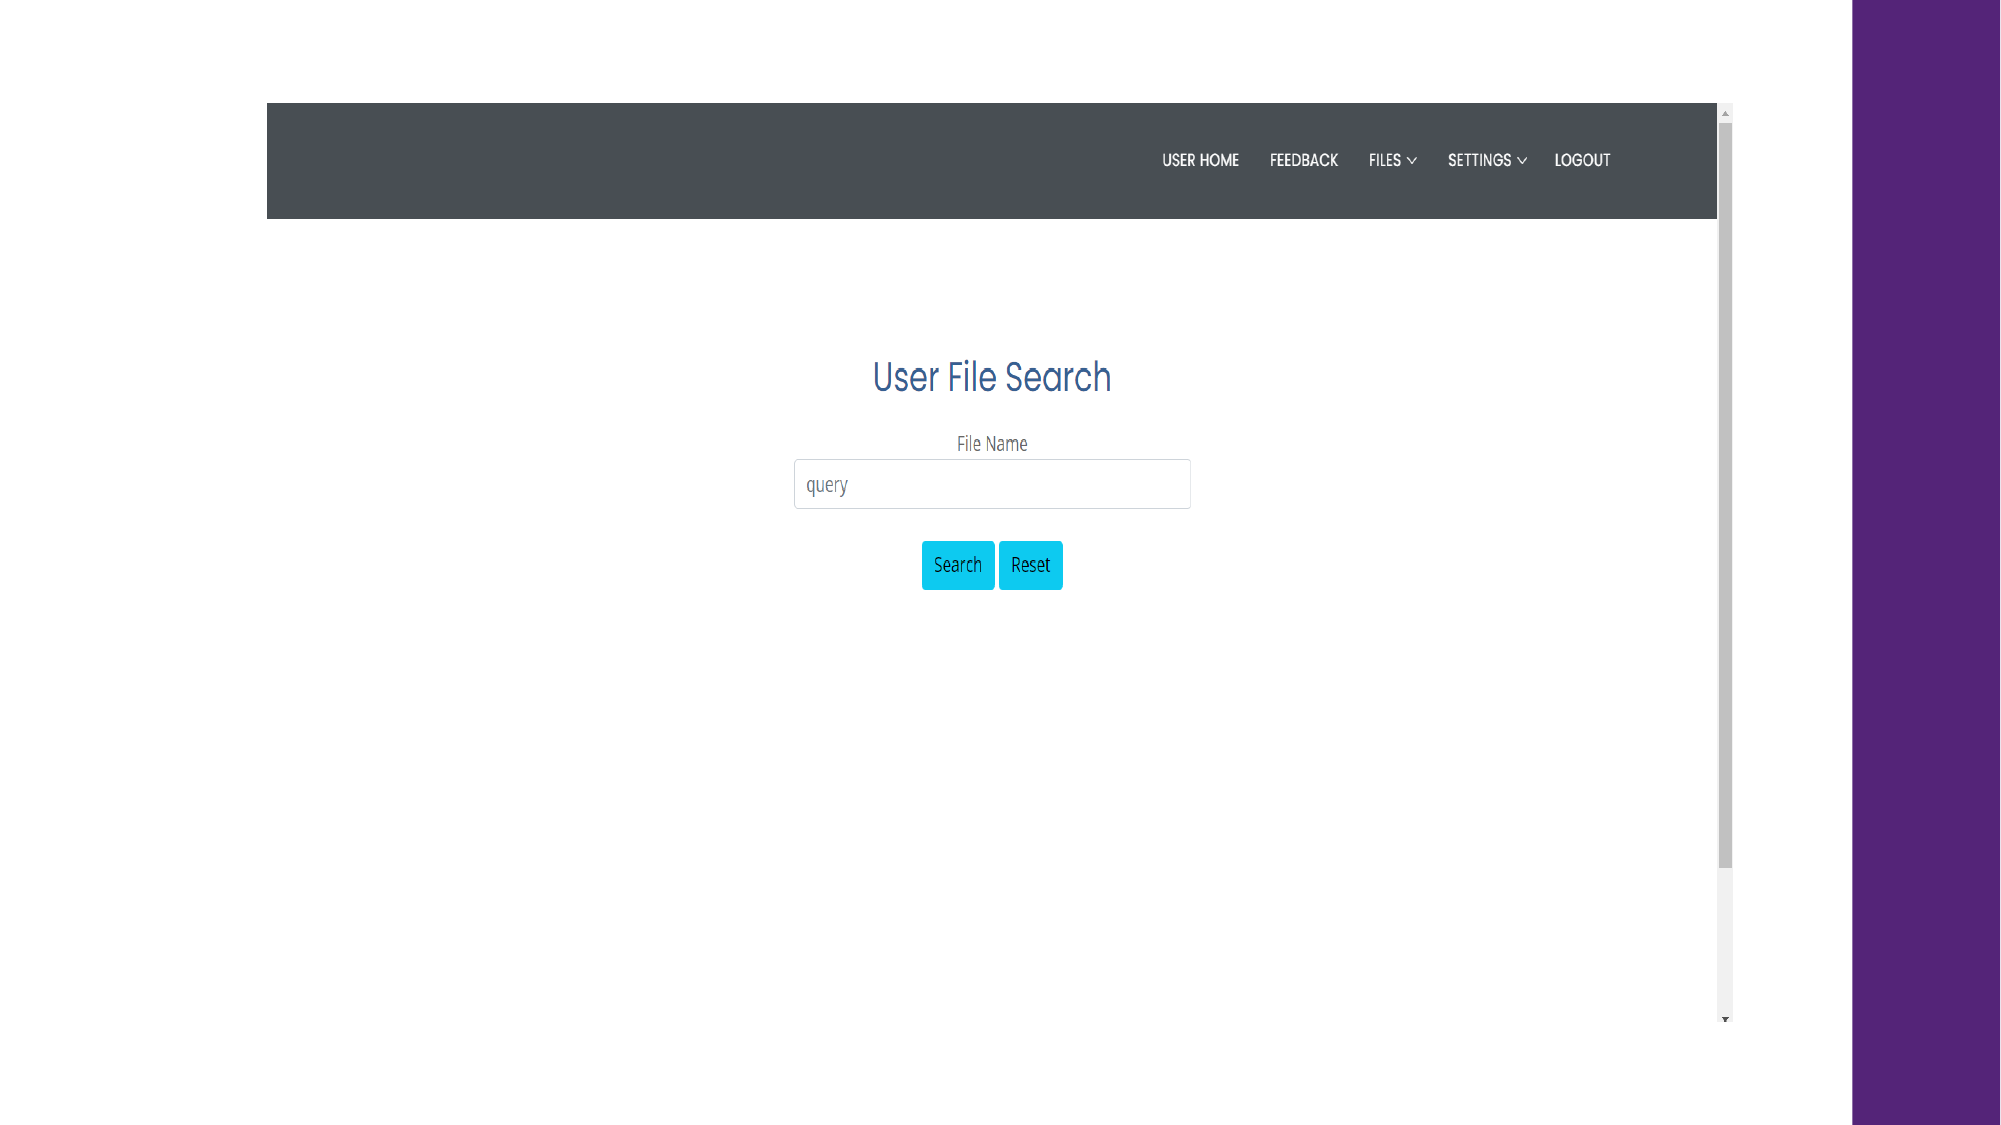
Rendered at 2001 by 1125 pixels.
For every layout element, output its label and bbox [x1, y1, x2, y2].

picture [267, 103, 1733, 1022]
